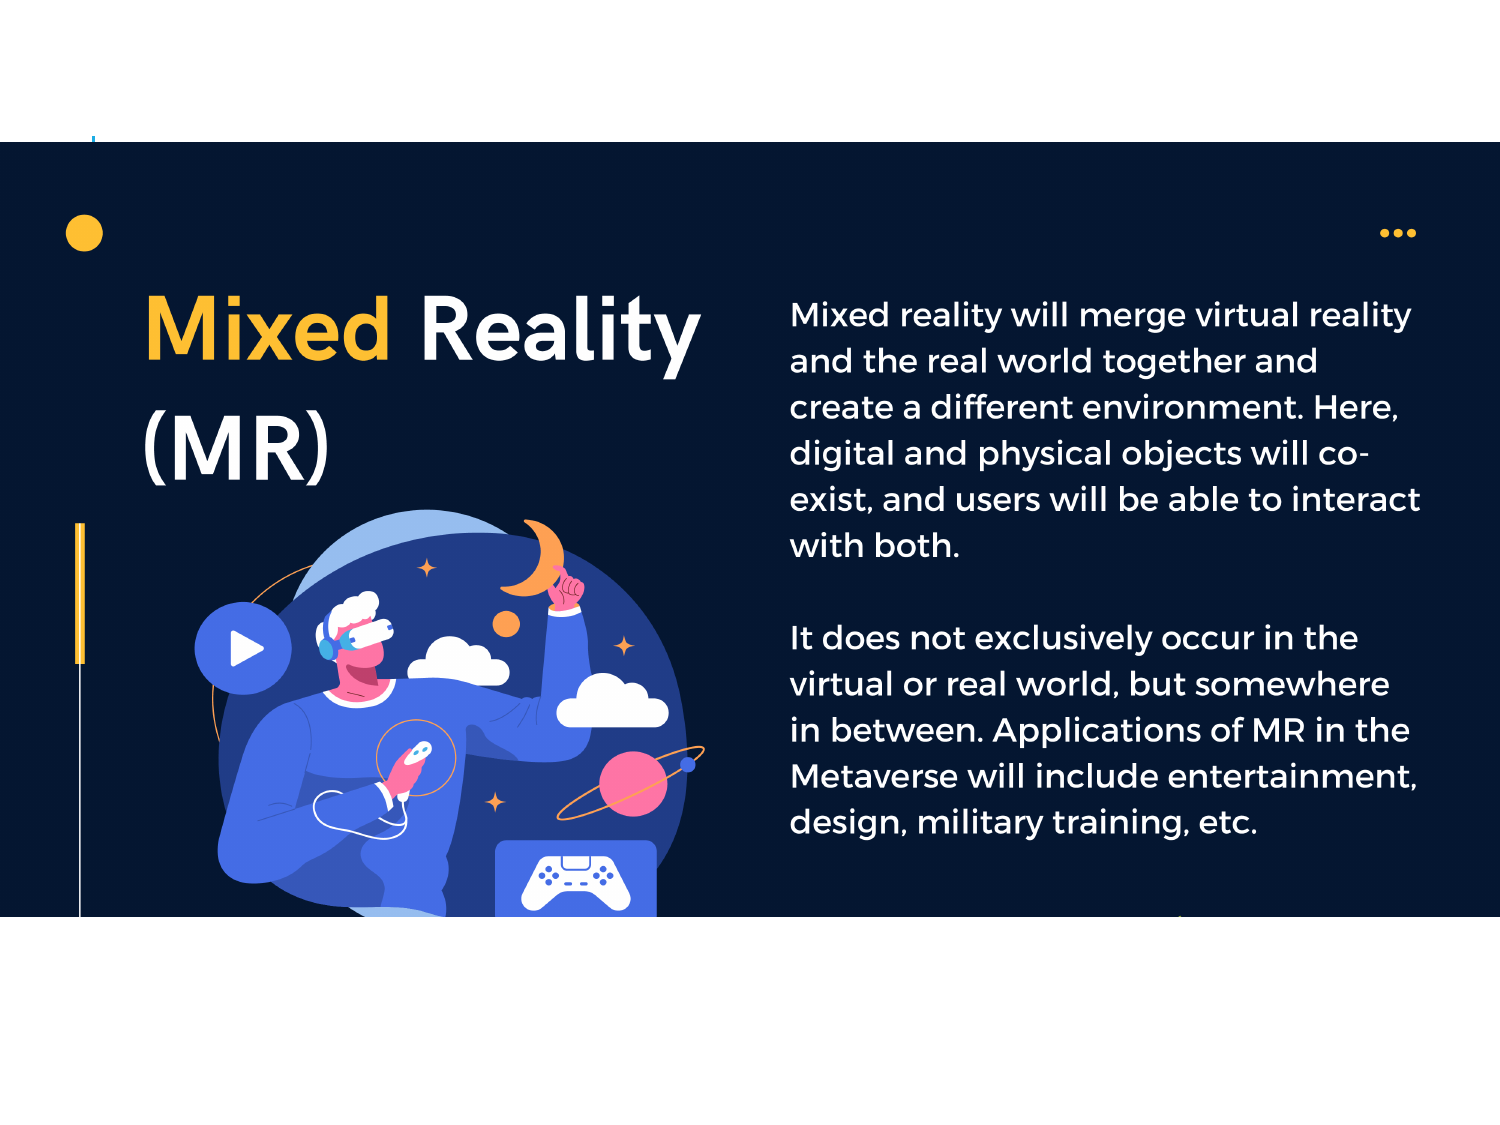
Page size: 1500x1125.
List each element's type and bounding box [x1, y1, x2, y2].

picture [0, 141, 1500, 918]
